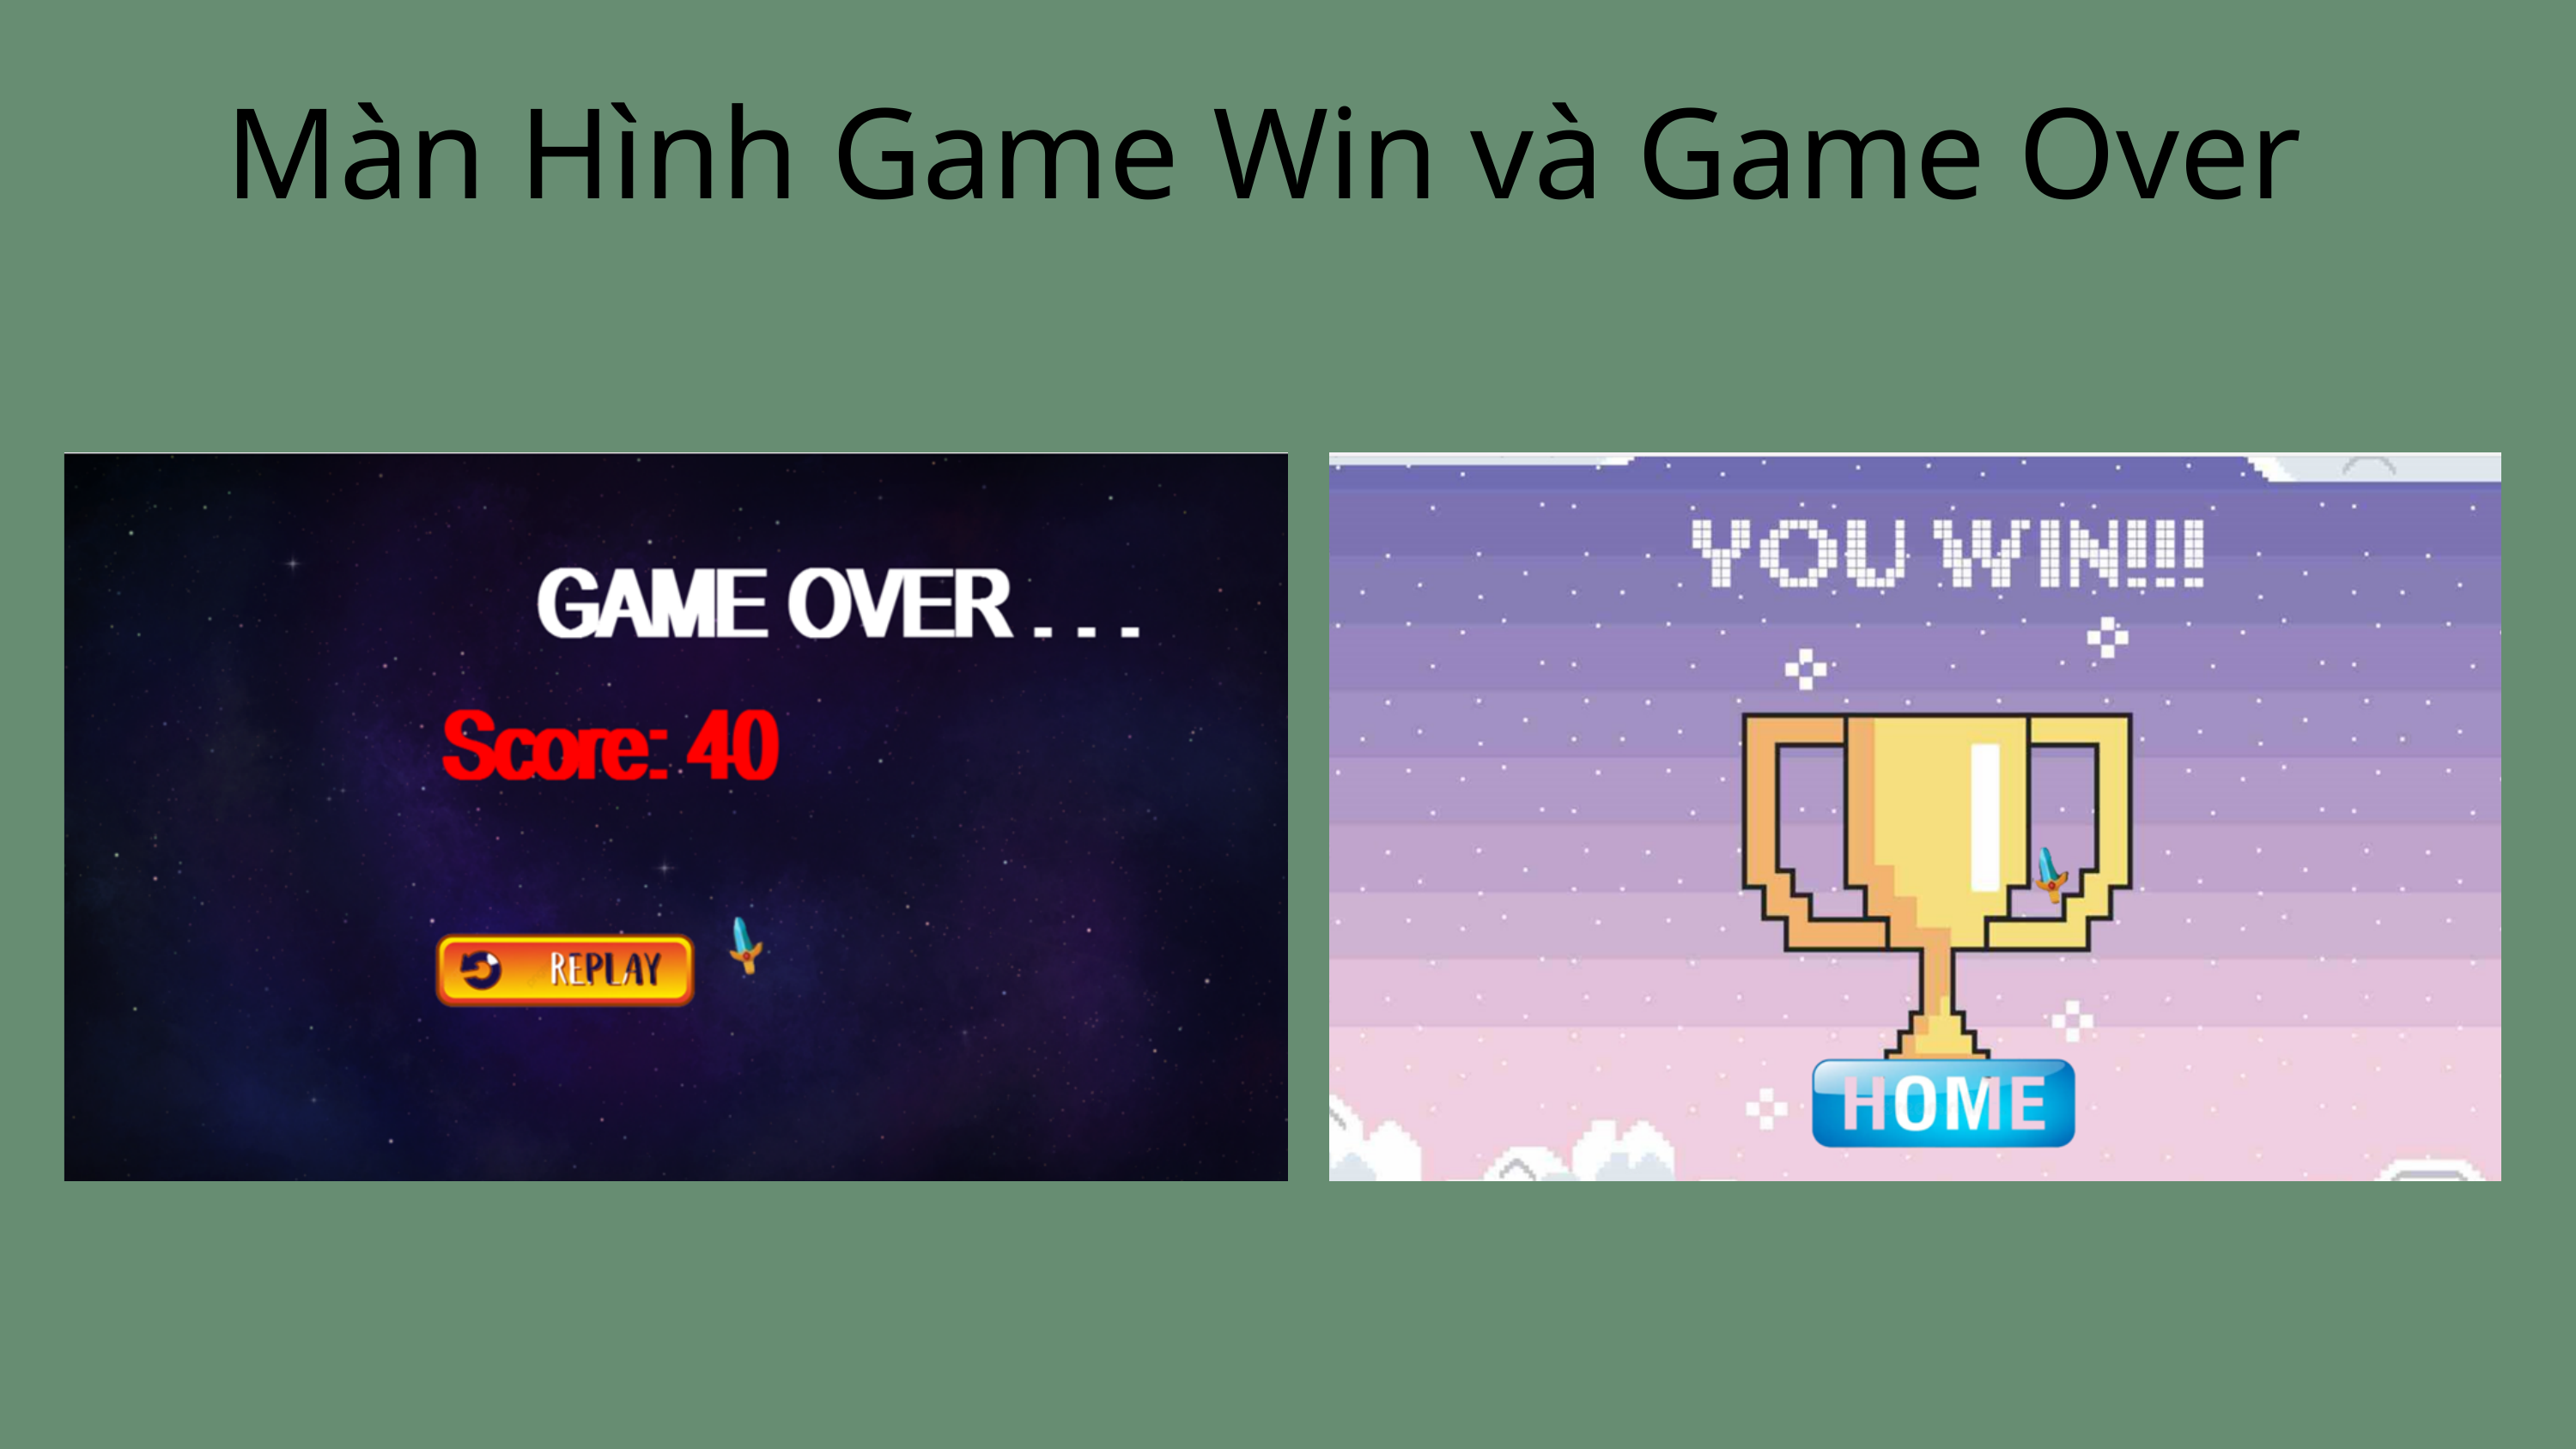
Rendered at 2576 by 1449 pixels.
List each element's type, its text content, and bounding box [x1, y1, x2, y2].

text_box [64, 452, 1288, 1181]
text_box Màn Hình Game Win và Game Over [171, 48, 2358, 224]
text_box [1329, 452, 2501, 1181]
